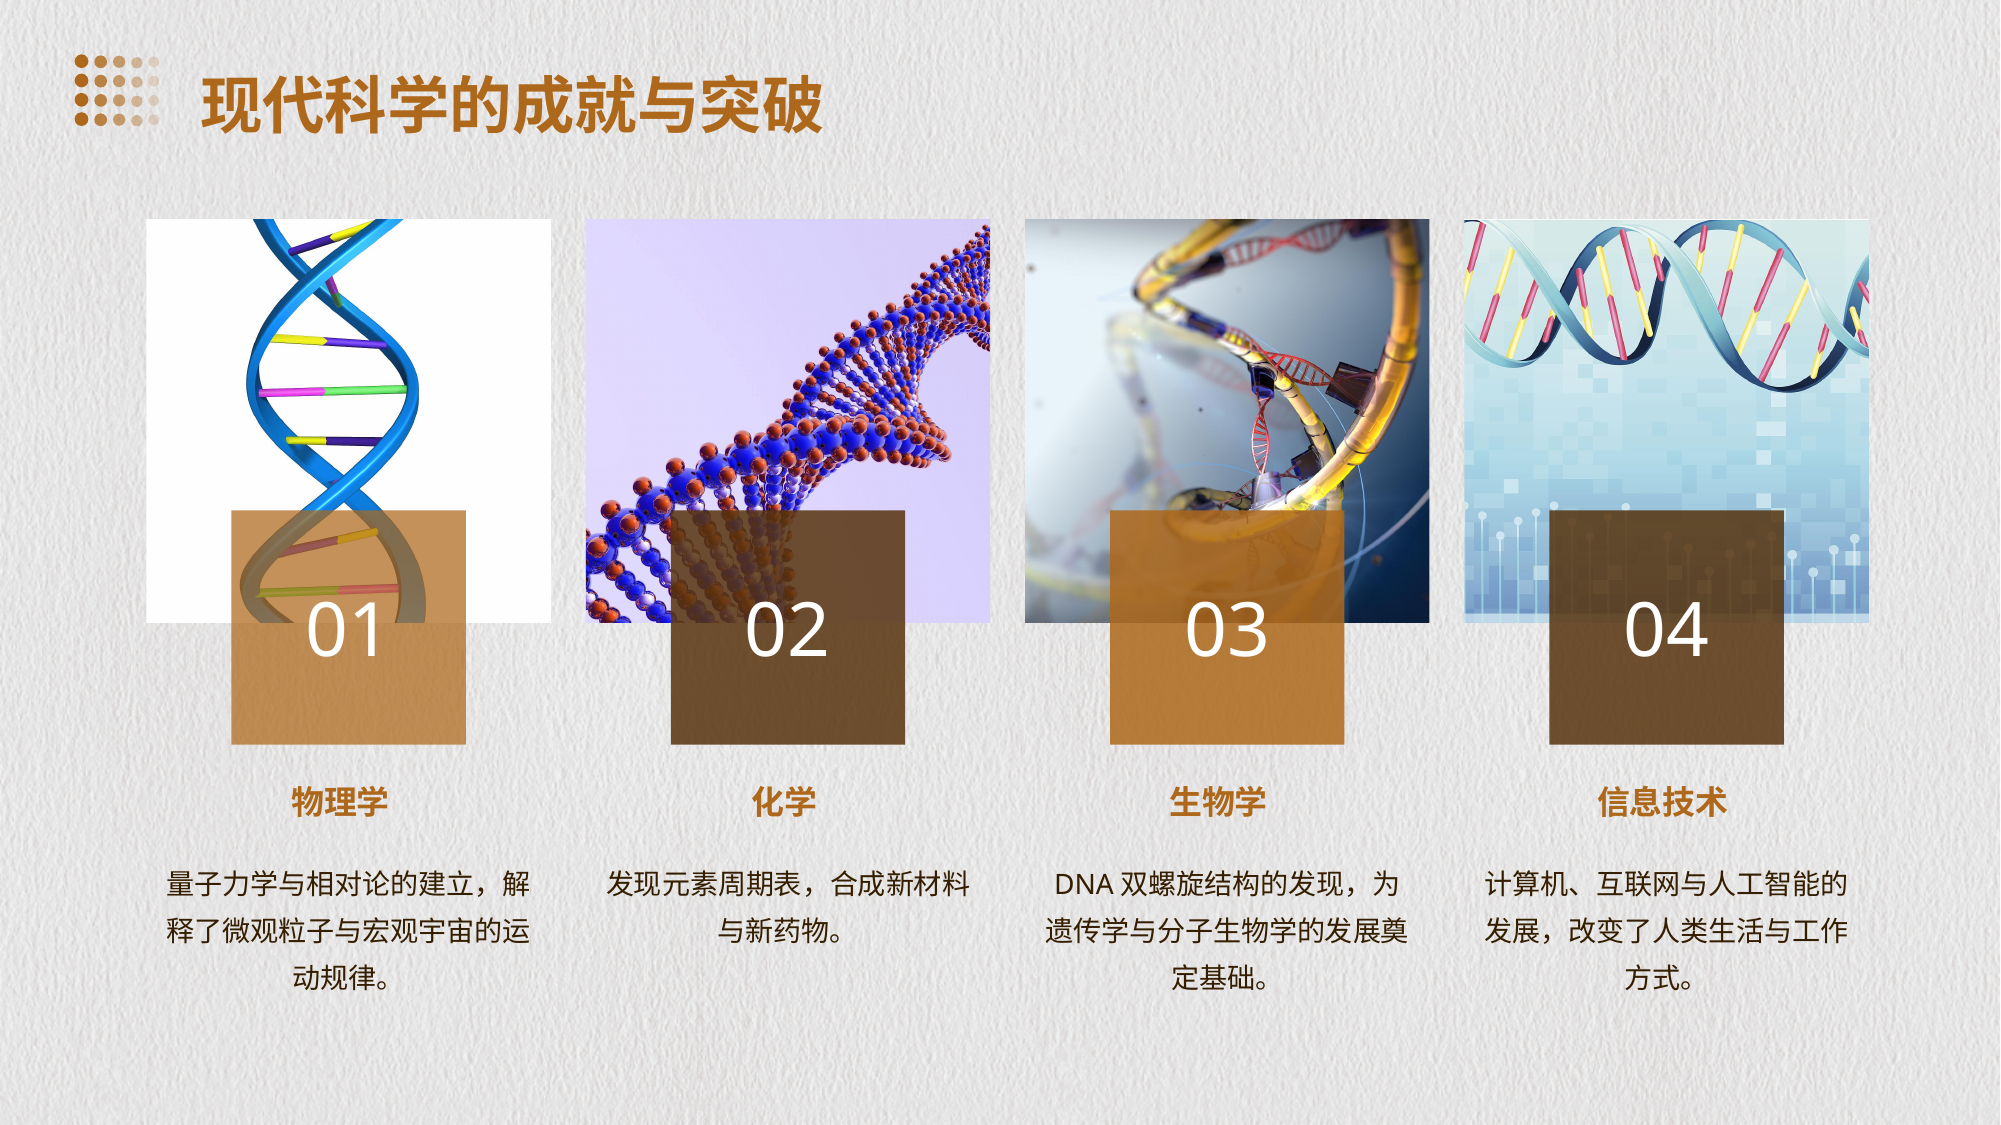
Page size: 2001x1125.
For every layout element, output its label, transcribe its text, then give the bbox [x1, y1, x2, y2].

picture [0, 0, 2001, 1125]
text_box 发现元素周期表，合成新材料与新药物。 [589, 845, 987, 1010]
text_box 04 [1554, 632, 1779, 680]
text_box [670, 632, 906, 745]
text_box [74, 15, 1821, 166]
text_box 信息技术 [1464, 774, 1861, 836]
text_box DNA双螺旋结构的发现，为遗传学与分子生物学的发展奠定基础。 [1029, 845, 1426, 1010]
text_box 01 [236, 632, 461, 680]
text_box [1549, 632, 1784, 745]
text_box [1110, 632, 1345, 745]
text_box 计算机、互联网与人工智能的发展，改变了人类生活与工作方式。 [1468, 845, 1865, 1010]
text_box 物理学 [142, 774, 539, 836]
text_box [231, 632, 466, 745]
text_box 03 [1115, 632, 1340, 680]
text_box 生物学 [1020, 774, 1417, 836]
text_box 量子力学与相对论的建立，解释了微观粒子与宏观宇宙的运动规律。 [150, 845, 547, 1010]
text_box 02 [676, 632, 900, 680]
text_box 化学 [586, 774, 983, 836]
